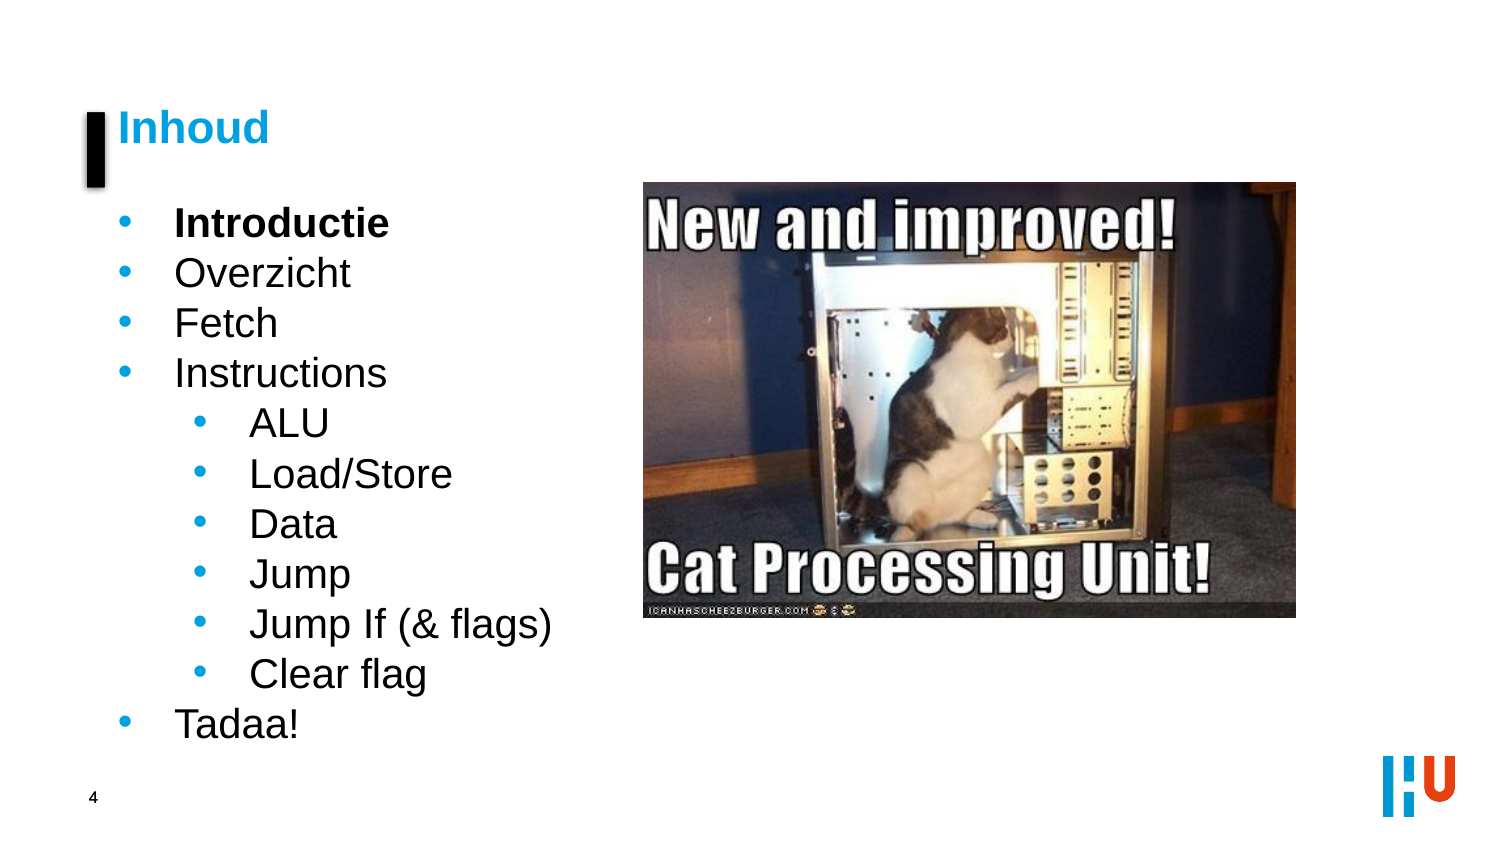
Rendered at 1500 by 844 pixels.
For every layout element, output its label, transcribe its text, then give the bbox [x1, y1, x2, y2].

list Inhoud [117, 102, 1357, 178]
picture [1394, 756, 1455, 817]
list Introductie Overzicht Fetch Instructions ALU Load/Store Data Jump Jump If (& flags) Clear flag Tadaa! [117, 196, 1357, 737]
picture [643, 182, 1296, 618]
